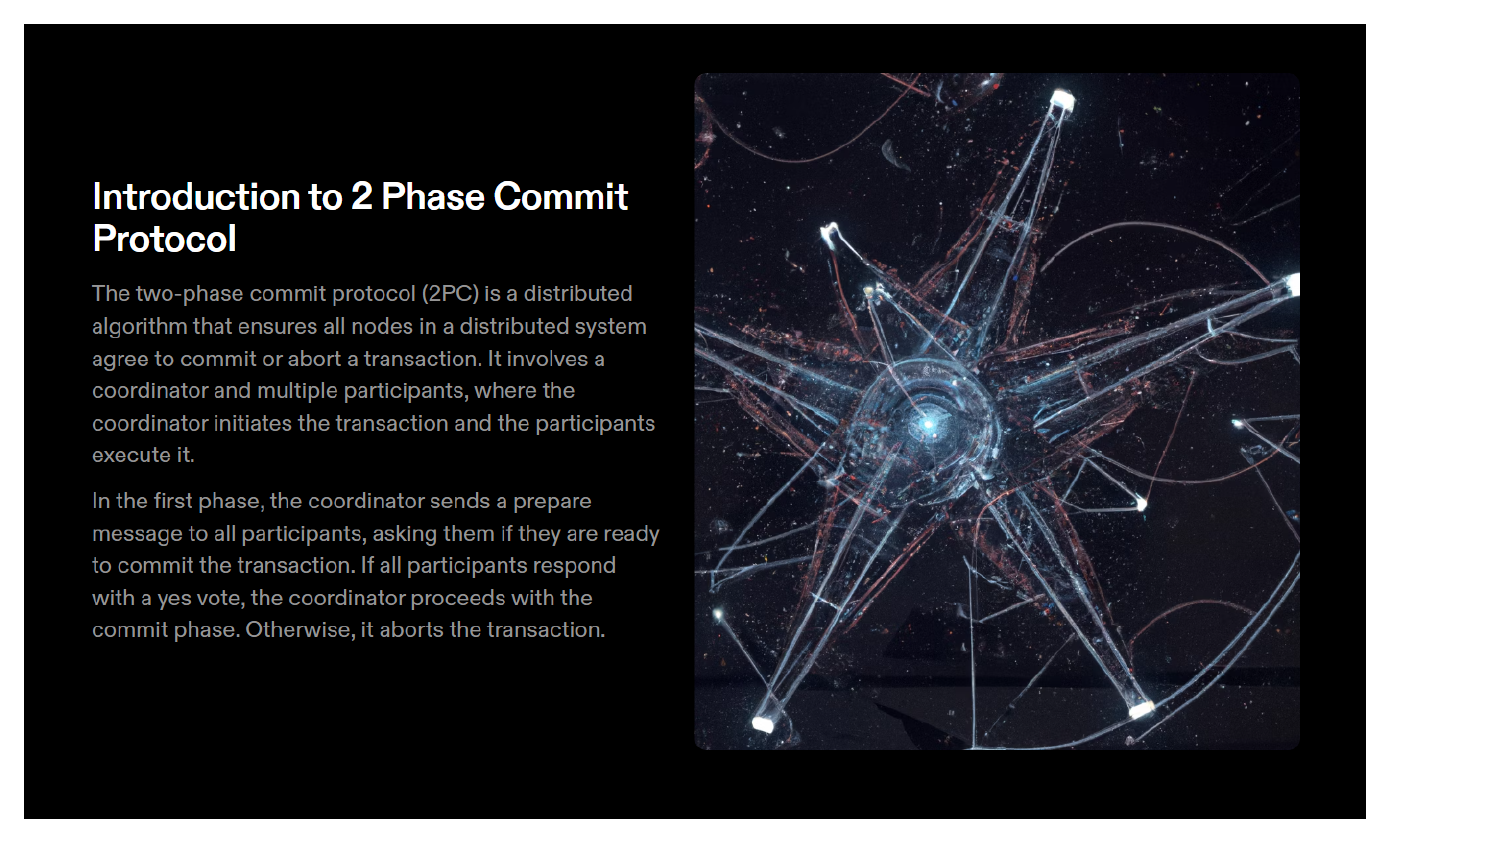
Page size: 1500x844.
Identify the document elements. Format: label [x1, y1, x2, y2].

picture [24, 24, 1366, 819]
